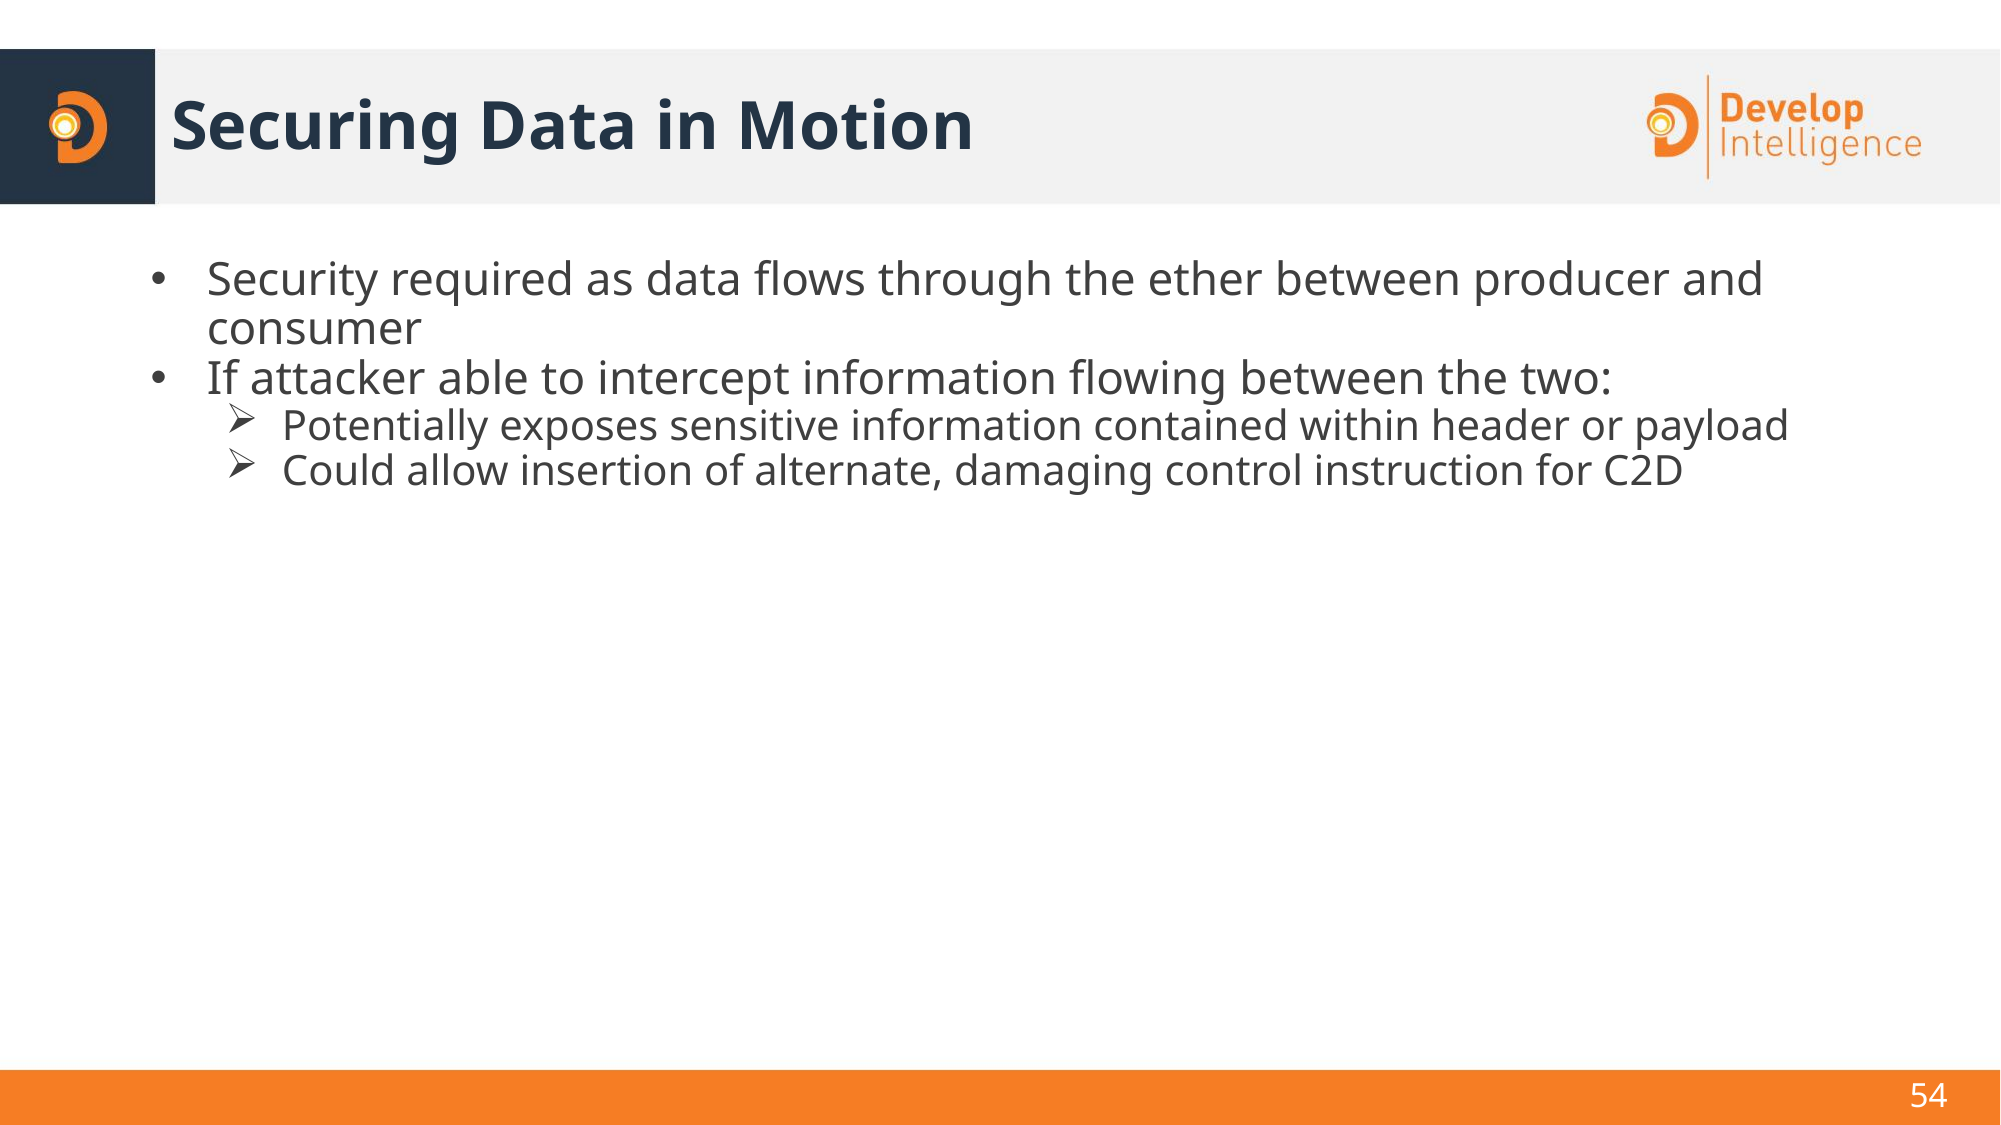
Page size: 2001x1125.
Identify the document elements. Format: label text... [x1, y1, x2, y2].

list Security required as data flows through the ether between producer and consumer If attacker able to intercept information flowing between the two: Potentially exposes sensitive information contained within header or payload Could allow insertion of alternate, damaging control instruction for C2D [135, 248, 1941, 1016]
title Securing Data in Motion [156, 53, 1999, 203]
slide_number 54 [1860, 1072, 1998, 1122]
picture [0, 0, 2001, 1125]
